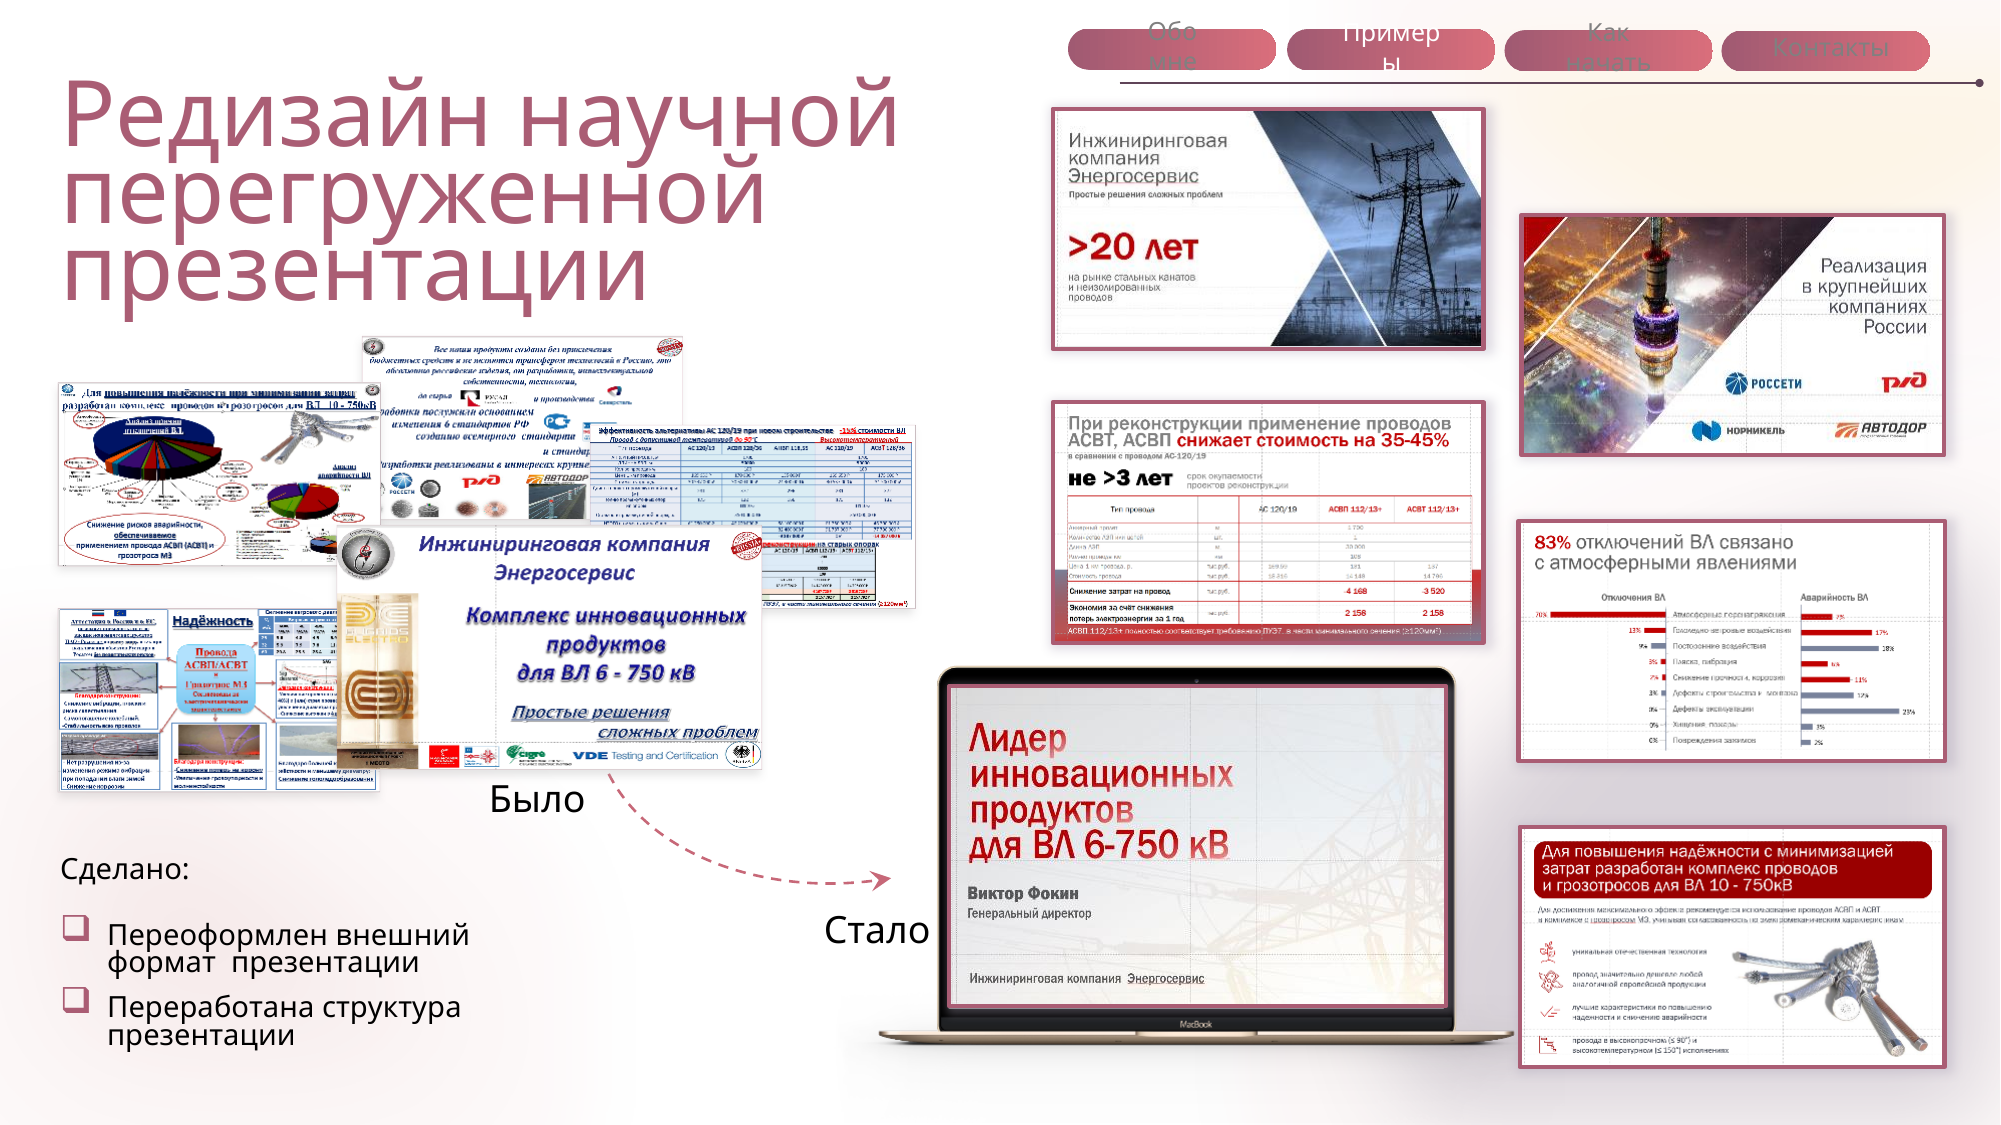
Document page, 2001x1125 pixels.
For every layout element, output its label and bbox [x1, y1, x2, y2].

picture [58, 336, 916, 792]
picture [1054, 110, 1482, 347]
picture [1521, 828, 1943, 1065]
text_box [0, 0, 2000, 1125]
picture [1054, 404, 1482, 641]
picture [1520, 522, 1943, 760]
picture [1523, 216, 1942, 454]
picture [951, 688, 1444, 1005]
